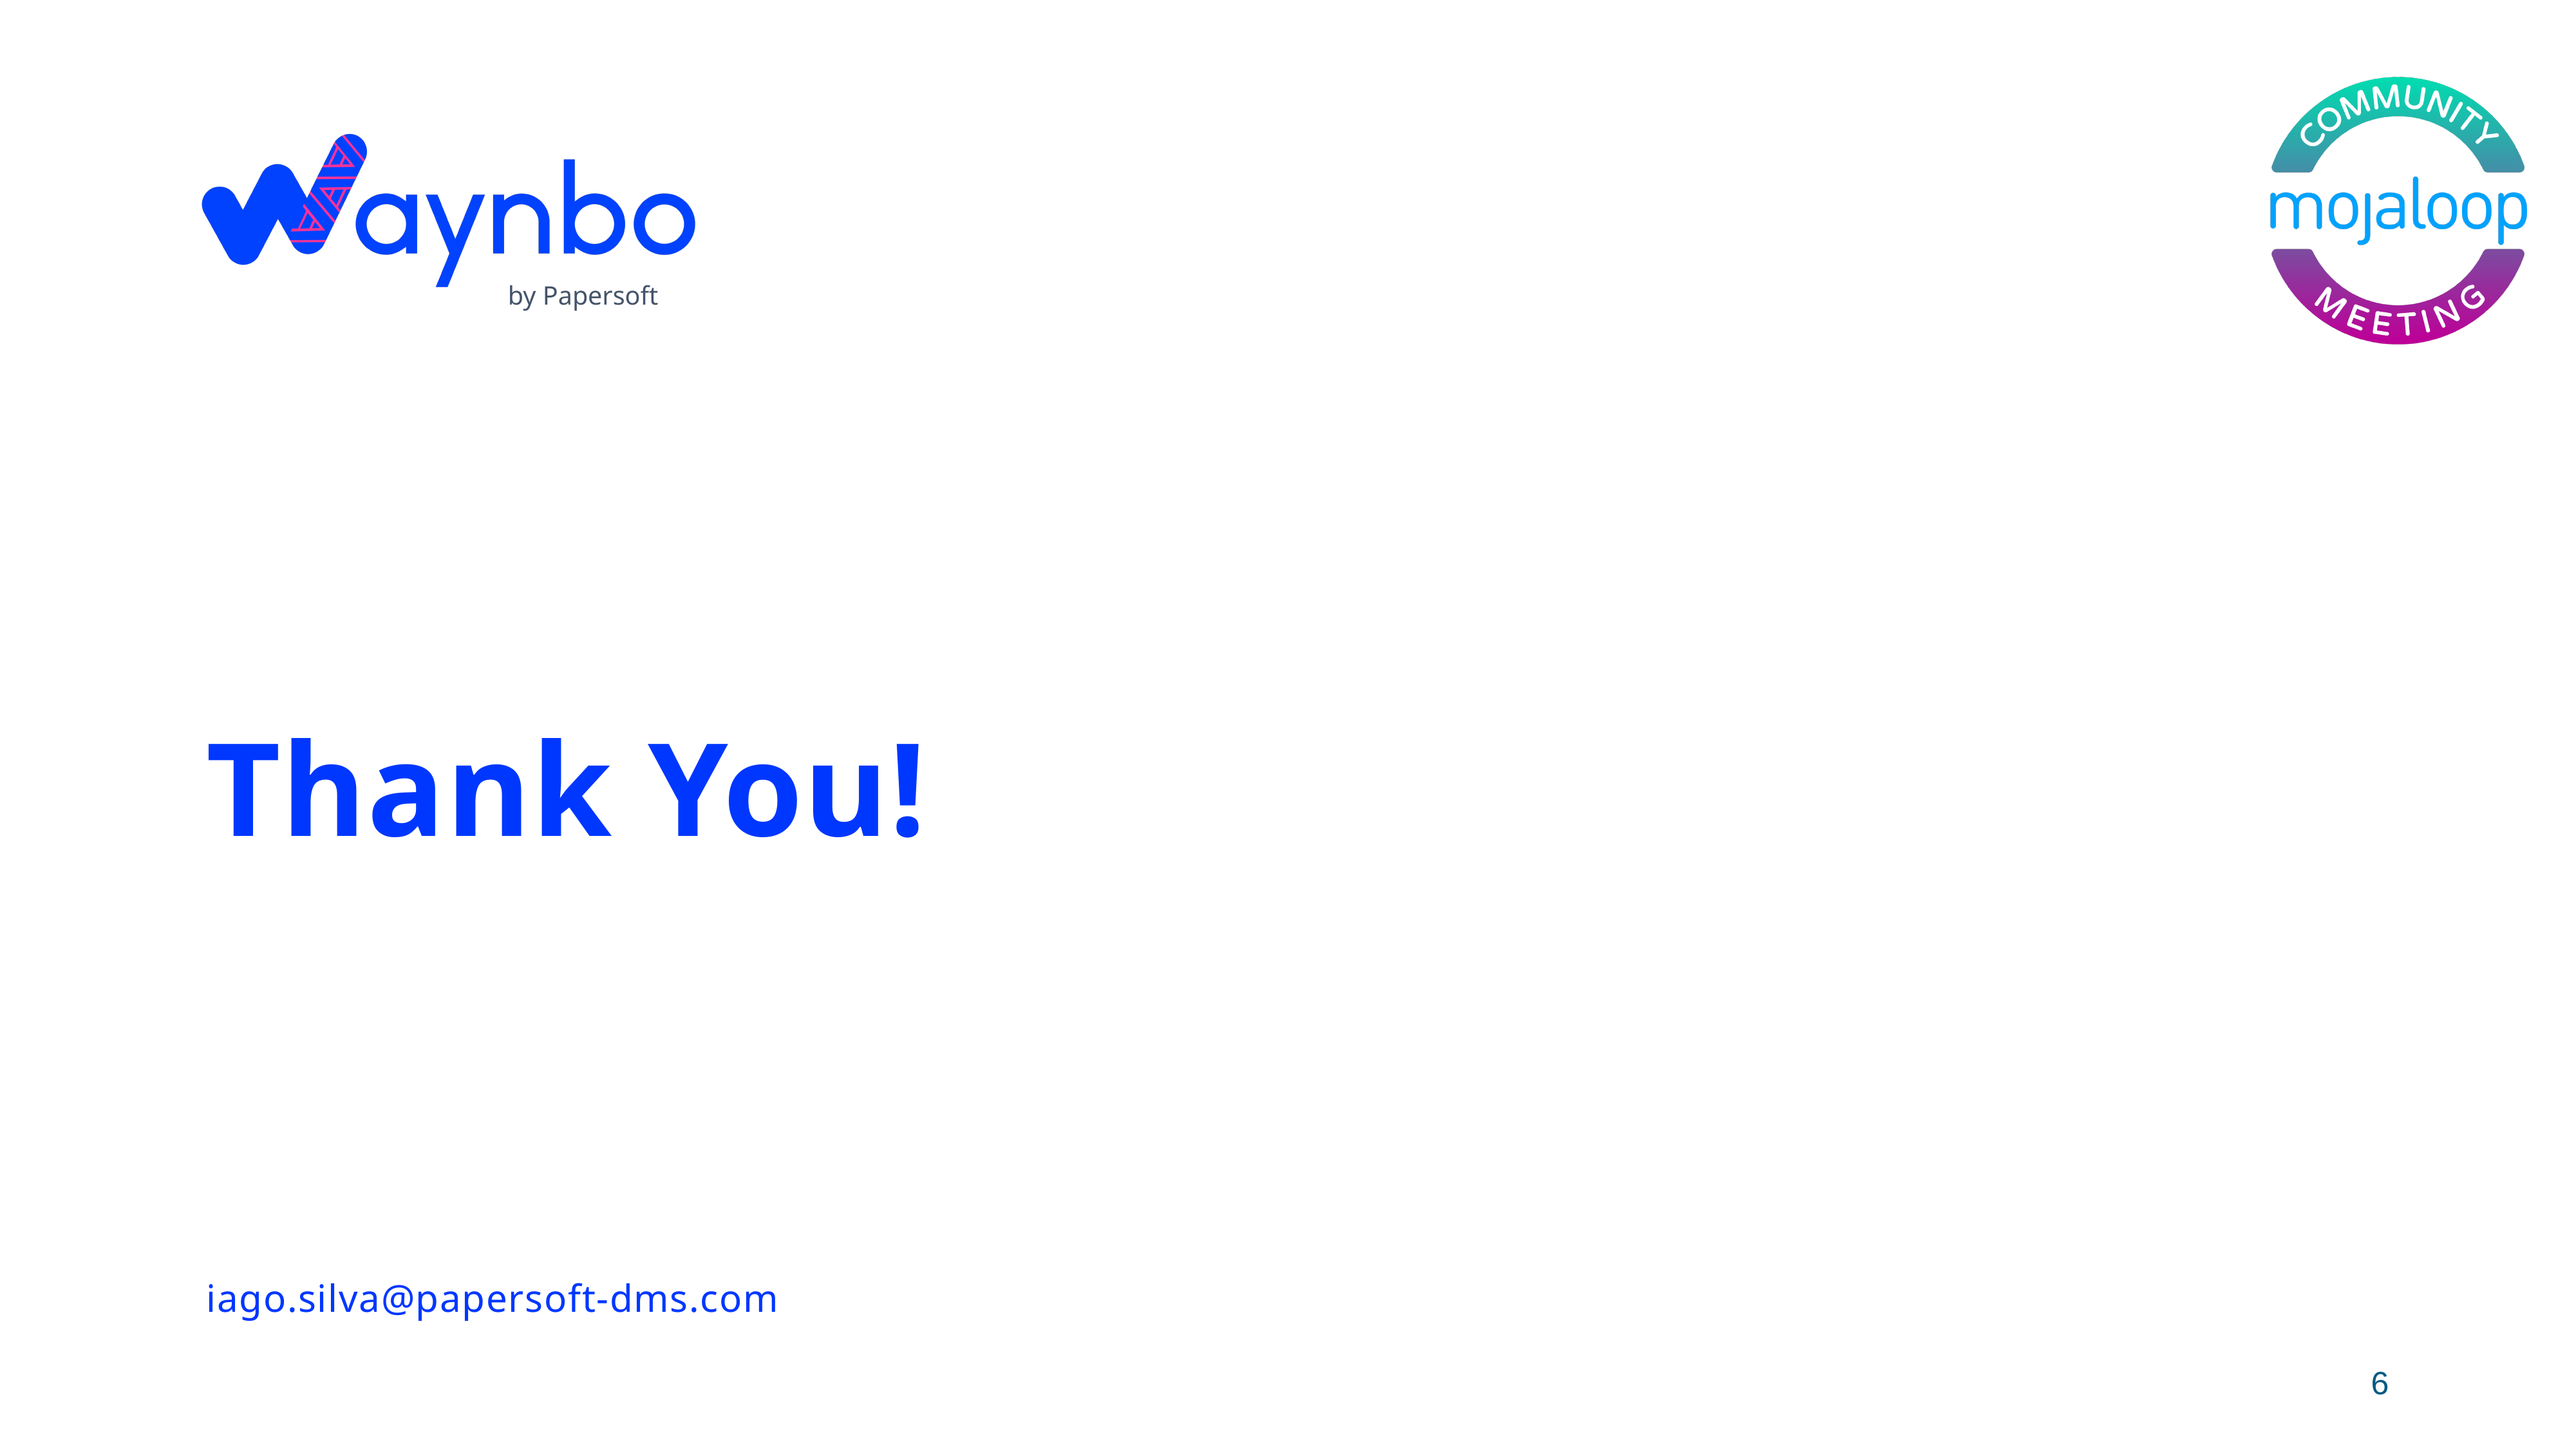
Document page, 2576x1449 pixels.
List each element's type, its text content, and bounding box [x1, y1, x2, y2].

text_box Thank You! [201, 671, 941, 867]
picture [170, 120, 724, 296]
slide_number 6 [1819, 1343, 2399, 1421]
picture [2270, 77, 2528, 345]
text_box iago.silva@papersoft-dms.com [201, 1261, 941, 1325]
text_box by Papersoft [503, 296, 664, 315]
